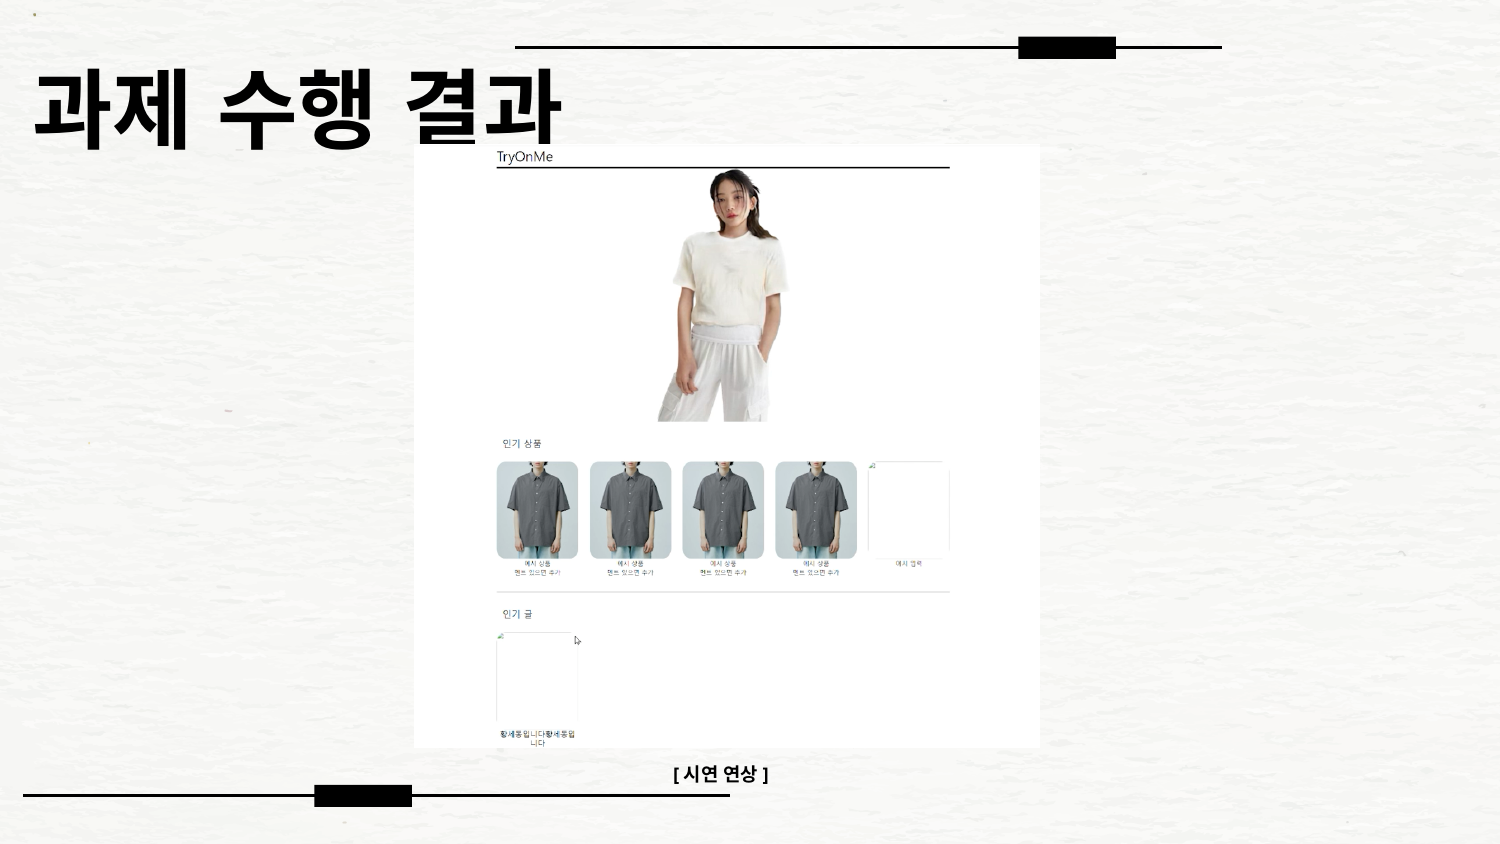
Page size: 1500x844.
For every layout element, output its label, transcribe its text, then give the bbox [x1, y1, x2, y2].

picture [0, 0, 1500, 844]
title 과제 수행 결과 [17, 44, 728, 175]
subtitle [시연 연상] [355, 748, 1066, 803]
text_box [413, 143, 1041, 749]
